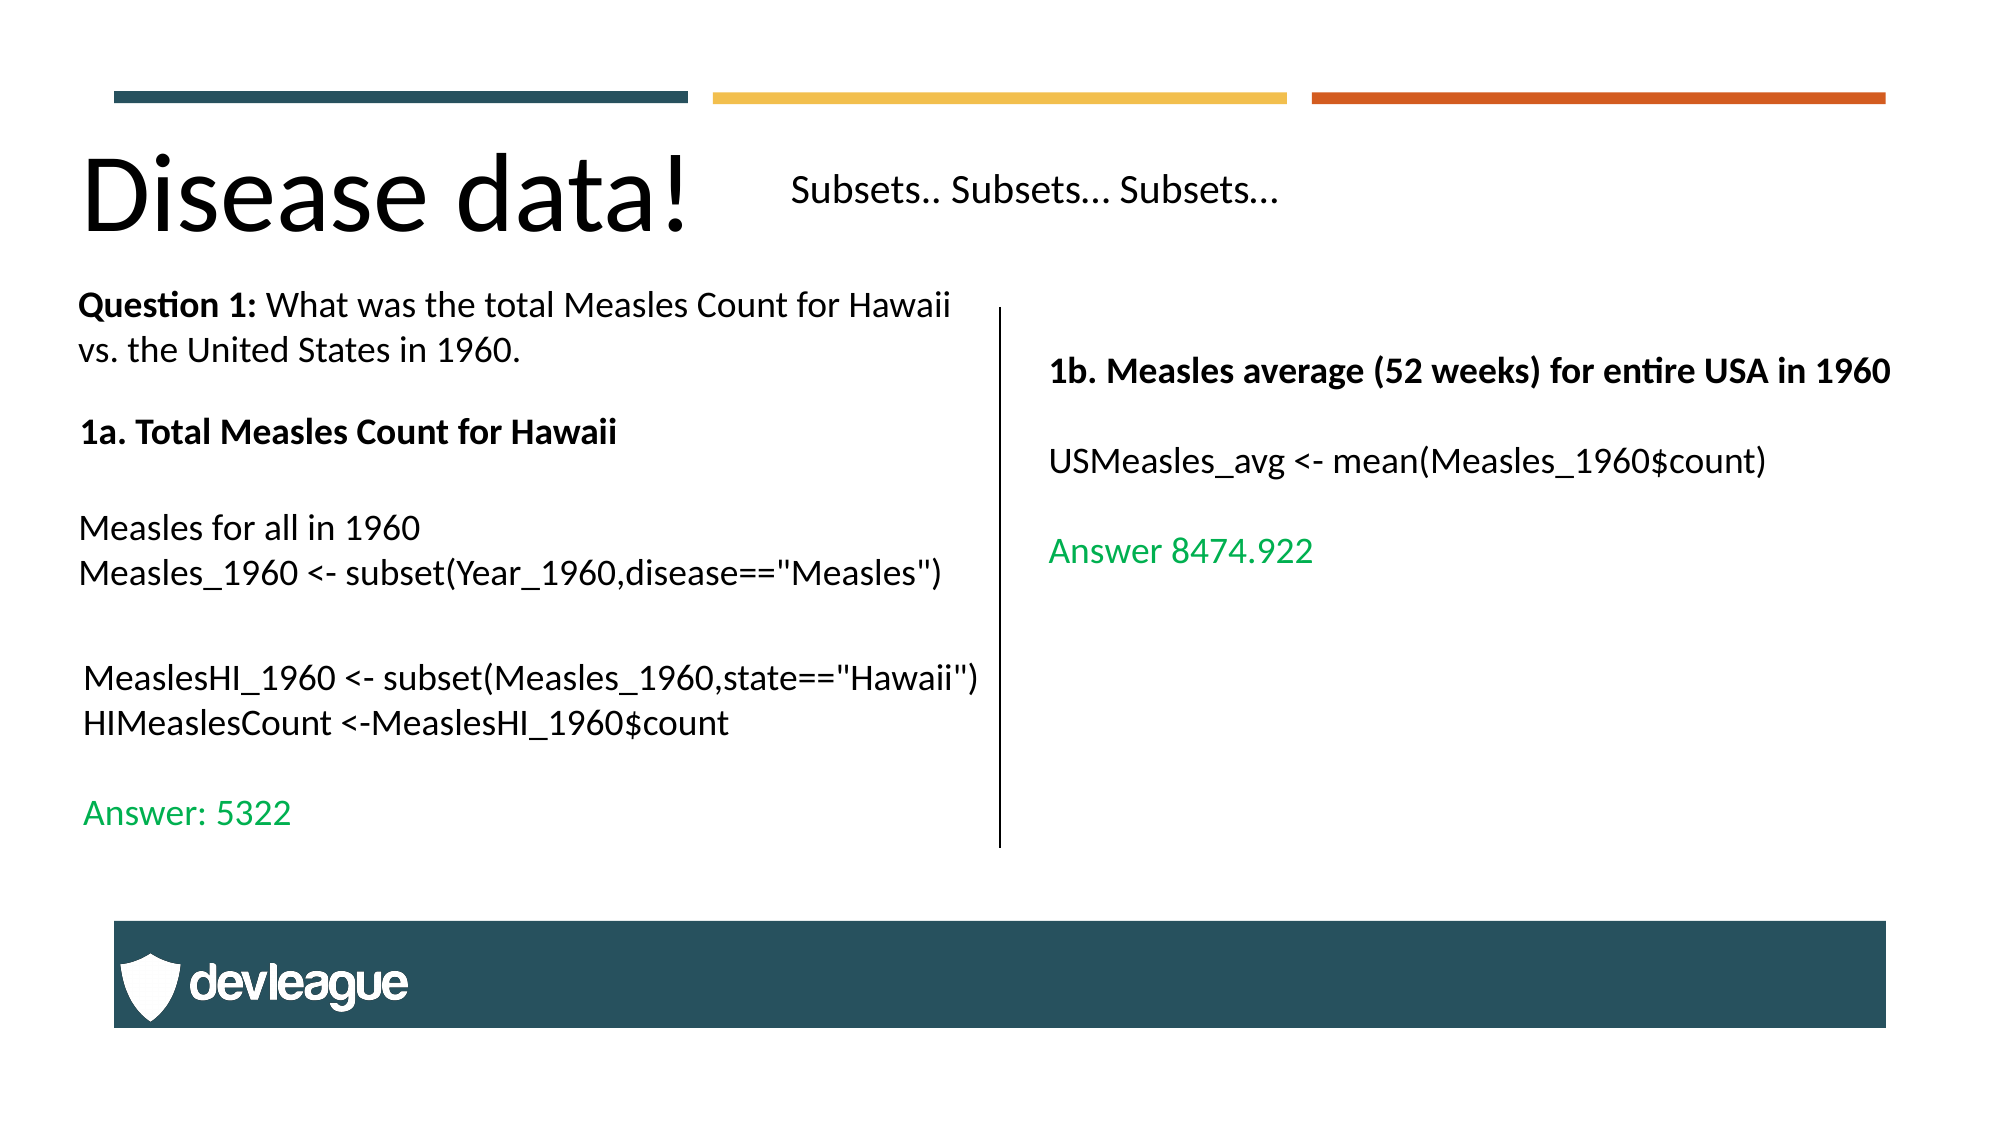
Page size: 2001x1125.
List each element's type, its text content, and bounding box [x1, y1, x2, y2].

text_box [1311, 91, 1887, 105]
text_box 1b. Measles average (52 weeks) for entire USA in 1960 USMeasles_avg <- mean(Measles_1960$count) Answer 8474.922 [1033, 338, 2000, 579]
text_box Subsets.. Subsets… Subsets… [776, 154, 1294, 220]
text_box [113, 90, 689, 104]
text_box Question 1: What was the total Measles Count for Hawaii vs. the United States in 1960. [63, 272, 1000, 423]
text_box 1a. Total Measles Count for Hawaii [64, 399, 634, 460]
text_box [113, 920, 1887, 1029]
picture [120, 953, 412, 1022]
text_box [712, 91, 1288, 105]
text_box MeaslesHI_1960 <- subset(Measles_1960,state=="Hawaii") HIMeaslesCount <-MeaslesHI_1960$count Answer: 5322 [68, 645, 995, 885]
text_box Disease data! [66, 111, 710, 262]
text_box Measles for all in 1960 Measles_1960 <- subset(Year_1960,disease=="Measles") [63, 495, 967, 601]
